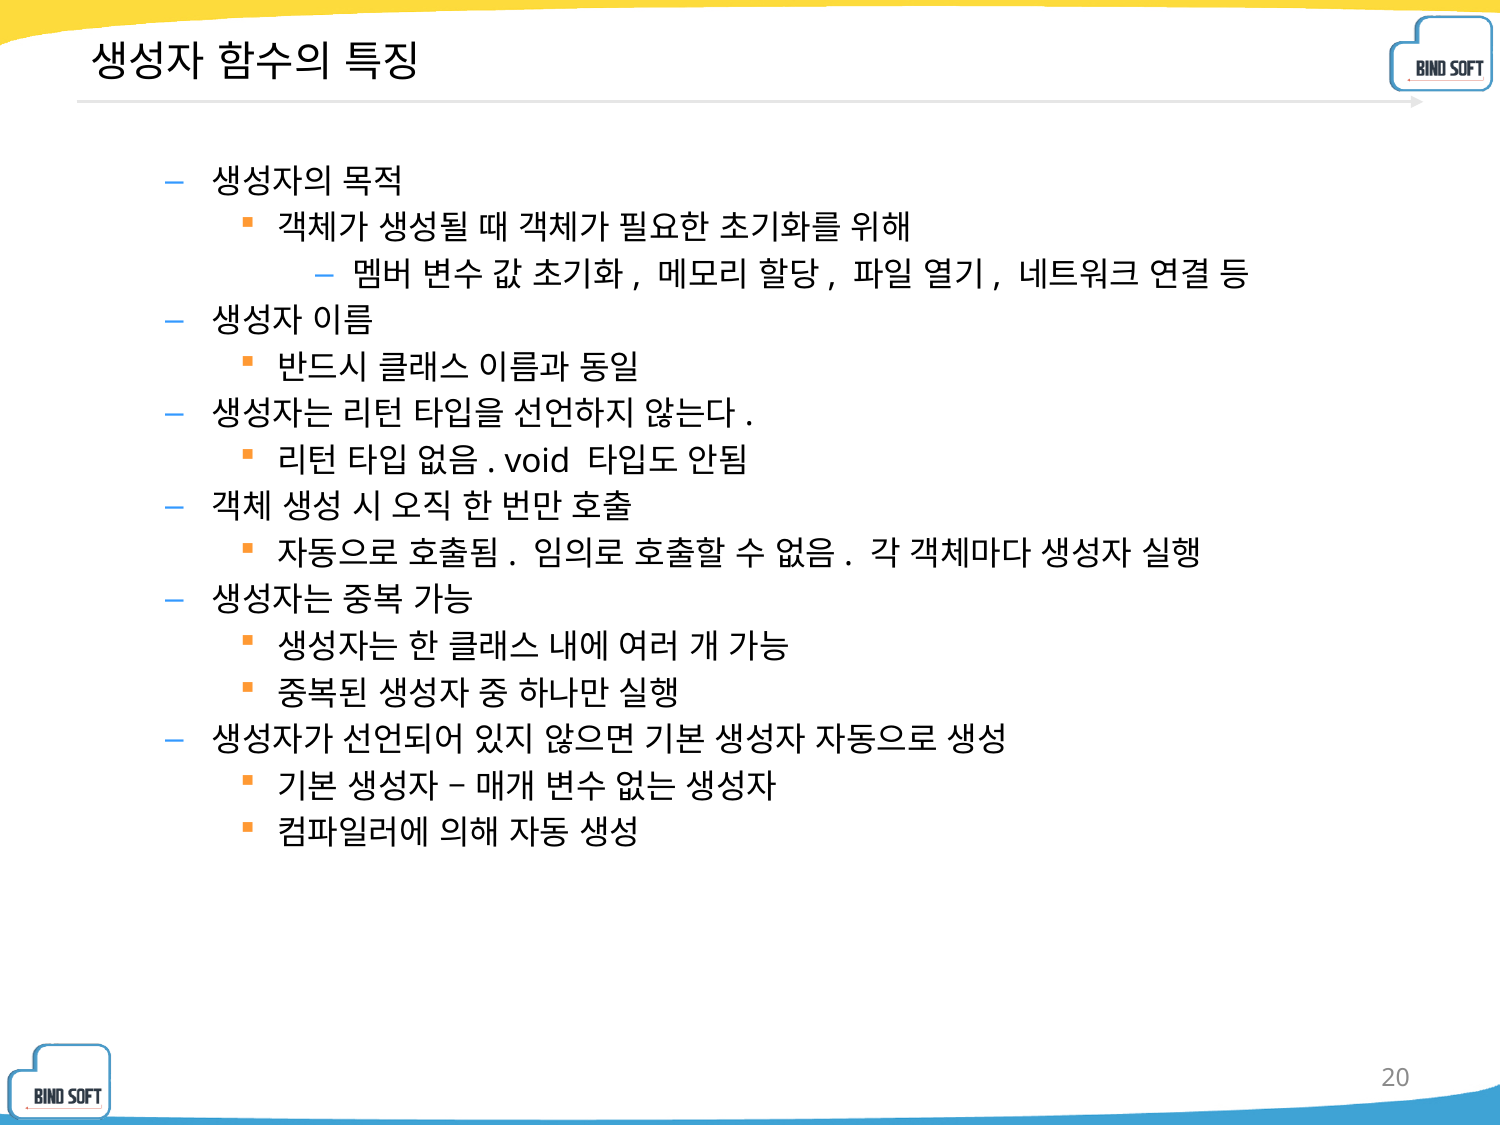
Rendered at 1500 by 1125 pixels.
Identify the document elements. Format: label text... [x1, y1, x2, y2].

slide_number 20 [1074, 1055, 1425, 1103]
picture [0, 1003, 1500, 1125]
picture [0, 0, 1500, 96]
title 생성자 함수의 특징 [75, 11, 1425, 108]
list 생성자의 목적 객체가 생성될 때 객체가 필요한 초기화를 위해 멤버 변수 값 초기화, 메모리 할당, 파일 열기, 네트워크 연결 등 생성자 이름 반드시 클래스 이름과 동일 생성자는 리턴 타입을 선언하지 않는다. 리턴 타입 없음. void 타입도 안됨 객체 생성 시 오직 한 번만 호출 자동으로 호출됨. 임의로 호출할 수 없음. 각 객체마다 생성자 실행 생성자는 중복 가능 생성자는 한 클래스 내에 여러 개 가능 중복된 생성자 중 하나만 실행 생성자가 선언되어 있지 않으면 기본 생성자 자동으로 생성 기본 생성자 – 매개 변수 없는 생성자 컴파일러에 의해 자동 생성 [75, 152, 1425, 1055]
